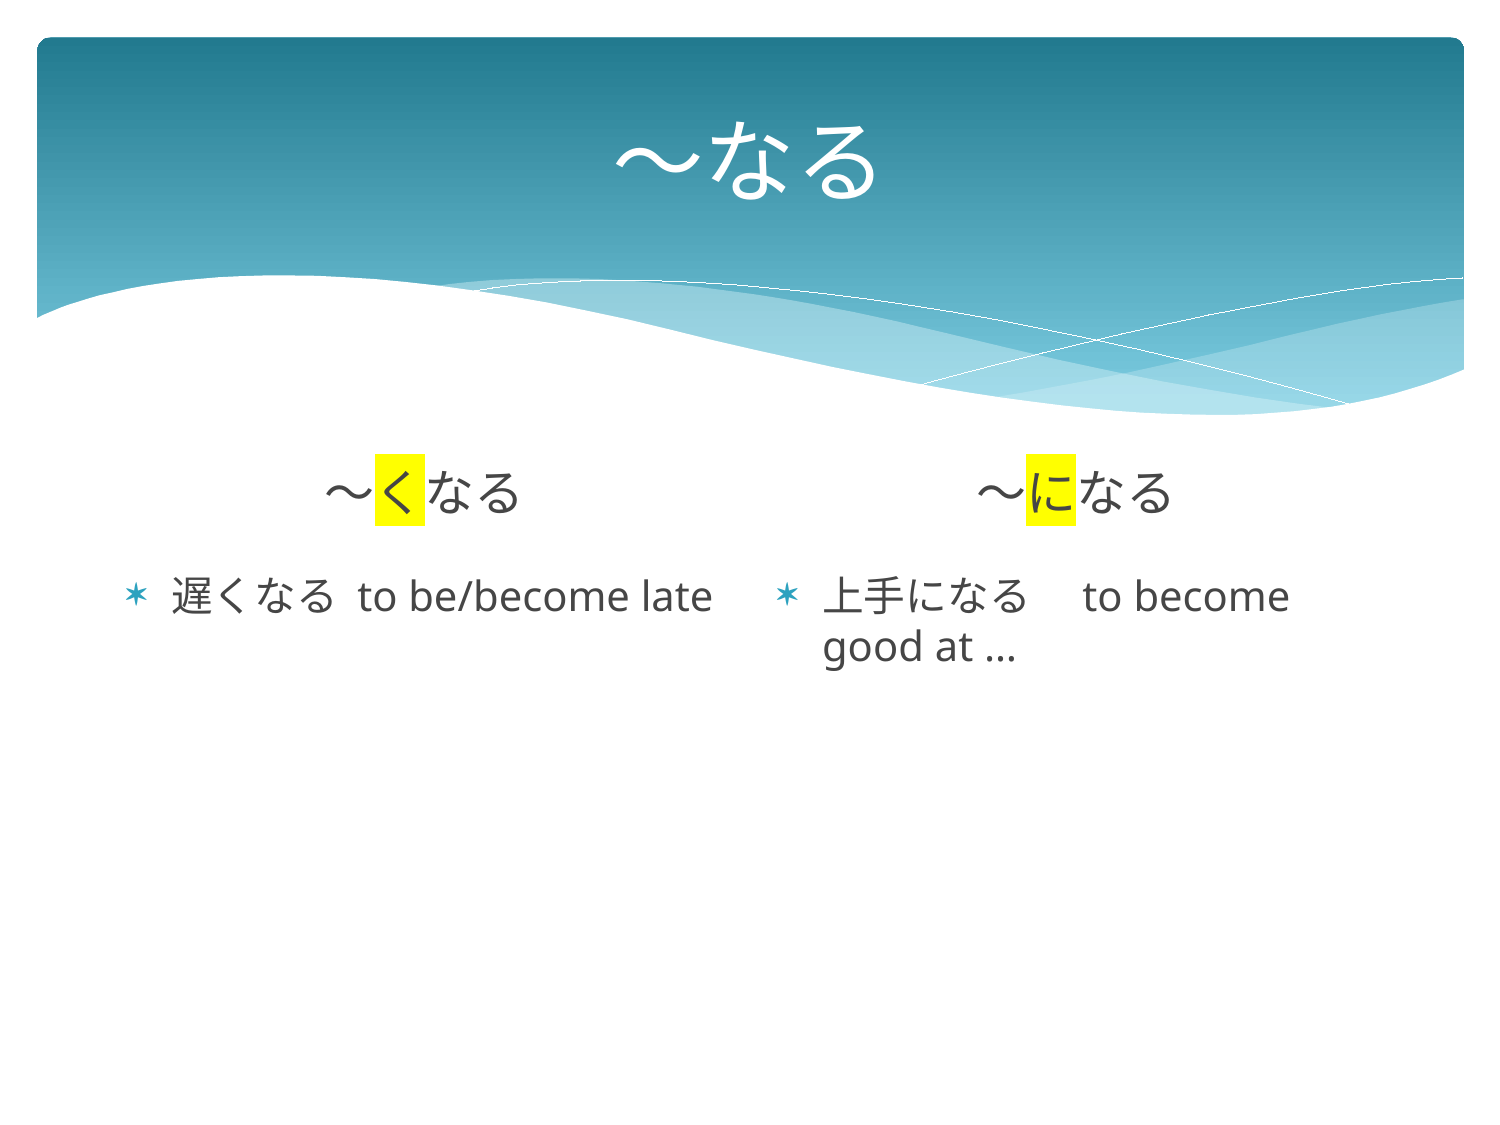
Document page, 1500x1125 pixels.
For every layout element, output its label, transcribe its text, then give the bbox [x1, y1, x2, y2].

list 遅くなる to be/become late [111, 562, 738, 1005]
title ～なる [75, 55, 1425, 261]
list ～になる [762, 439, 1390, 545]
list 上手になる to become good at … [761, 562, 1389, 1005]
list ～くなる [111, 439, 738, 545]
